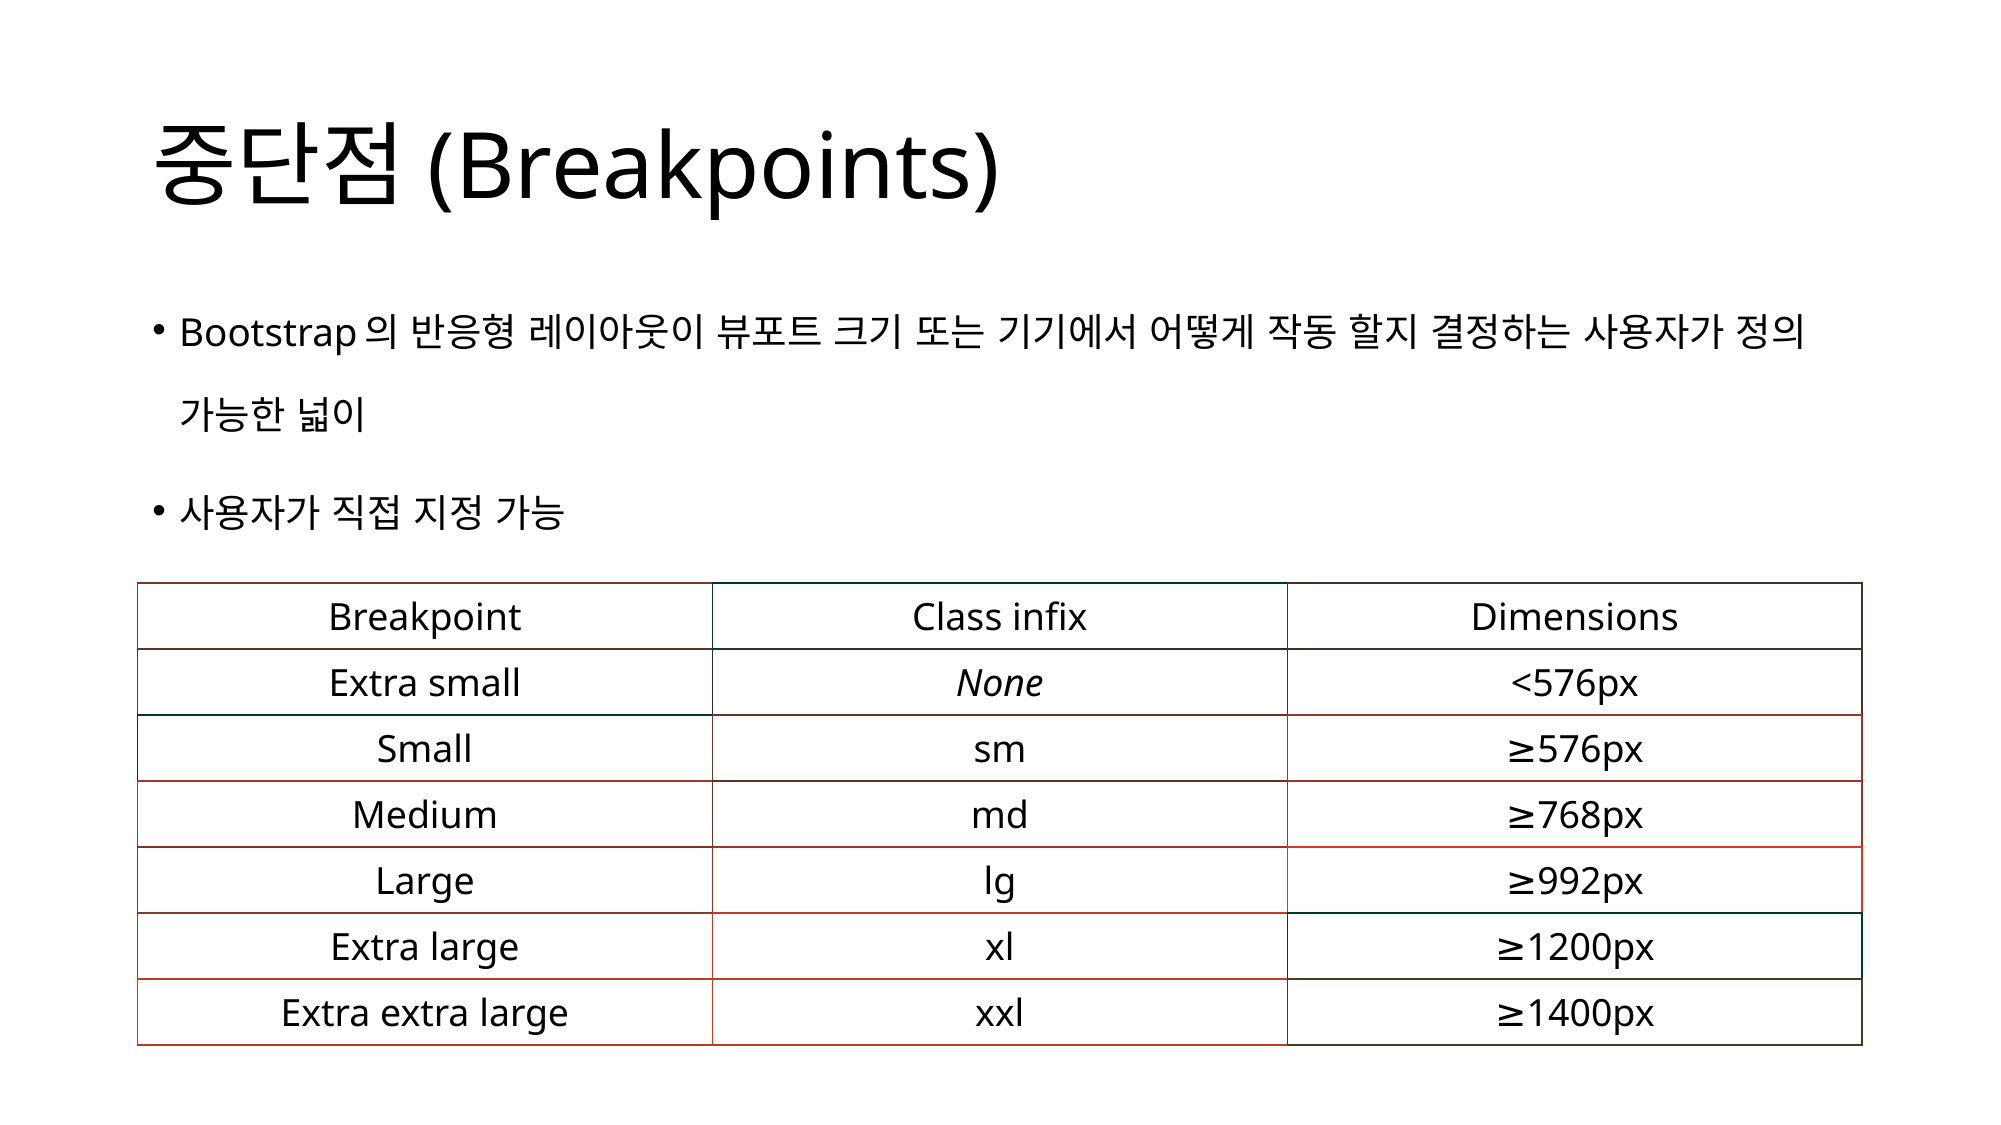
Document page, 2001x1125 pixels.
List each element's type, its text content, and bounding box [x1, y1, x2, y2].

table_cell ≥1400px [1288, 980, 1861, 1044]
table_cell Extra large [138, 914, 712, 978]
title 중단점(Breakpoints) [137, 59, 1863, 265]
text_box Bootstrap의 반응형 레이아웃이 뷰포트 크기 또는 기기에서 어떻게 작동 할지 결정하는 사용자가 정의 가능한 넓이 사용자가 직접 지정 가능 [137, 265, 1863, 549]
table_cell xxl [713, 980, 1287, 1044]
table_cell <576px [1288, 650, 1861, 714]
table_header Dimensions [1288, 584, 1861, 648]
table_cell Large [138, 848, 712, 912]
table_cell Medium [138, 782, 712, 846]
table_cell lg [713, 848, 1287, 912]
table_header Breakpoint [138, 584, 712, 648]
table_cell None [713, 650, 1287, 714]
table_cell ≥992px [1288, 848, 1861, 912]
table_header Class infix [713, 584, 1287, 648]
table_cell md [713, 782, 1287, 846]
table_cell Extra extra large [138, 980, 712, 1044]
table_cell Small [138, 716, 712, 780]
table_cell ≥576px [1288, 716, 1861, 780]
table_cell ≥1200px [1288, 914, 1861, 978]
table_cell xl [713, 914, 1287, 978]
table_cell ≥768px [1288, 782, 1861, 846]
table_cell Extra small [138, 650, 712, 714]
table_cell sm [713, 716, 1287, 780]
